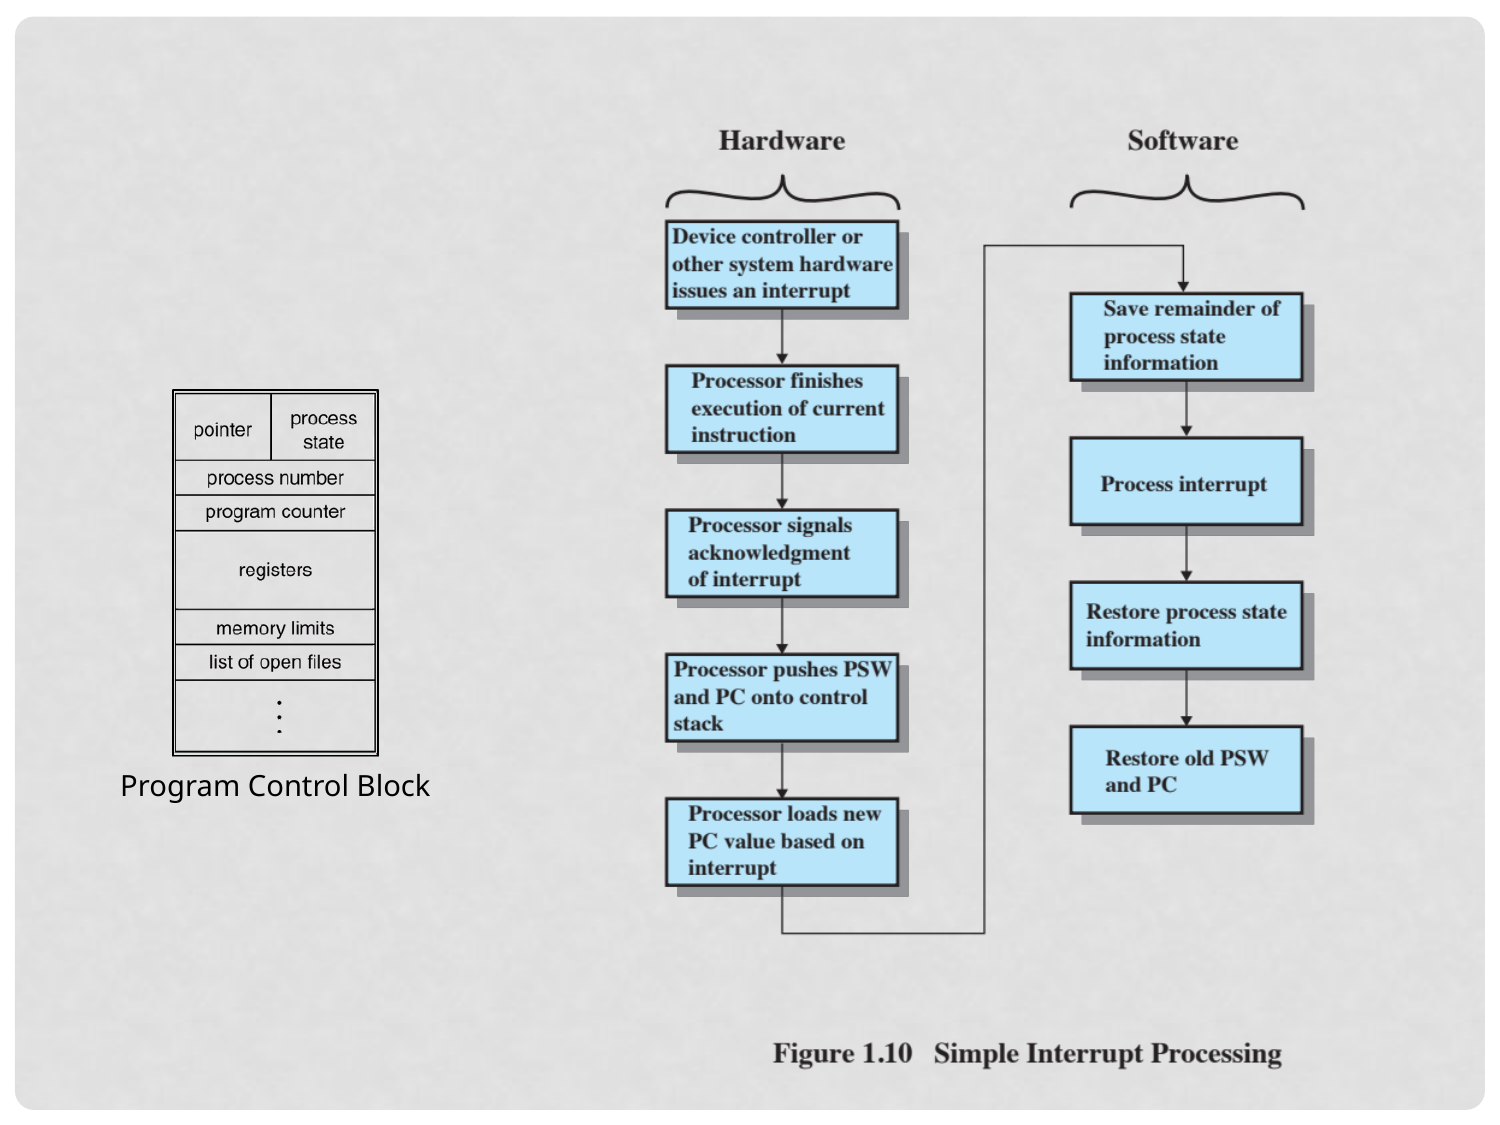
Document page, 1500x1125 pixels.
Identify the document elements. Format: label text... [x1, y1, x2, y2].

picture [544, 99, 1500, 1090]
text_box Program Control Block [105, 760, 544, 810]
picture [169, 386, 380, 757]
